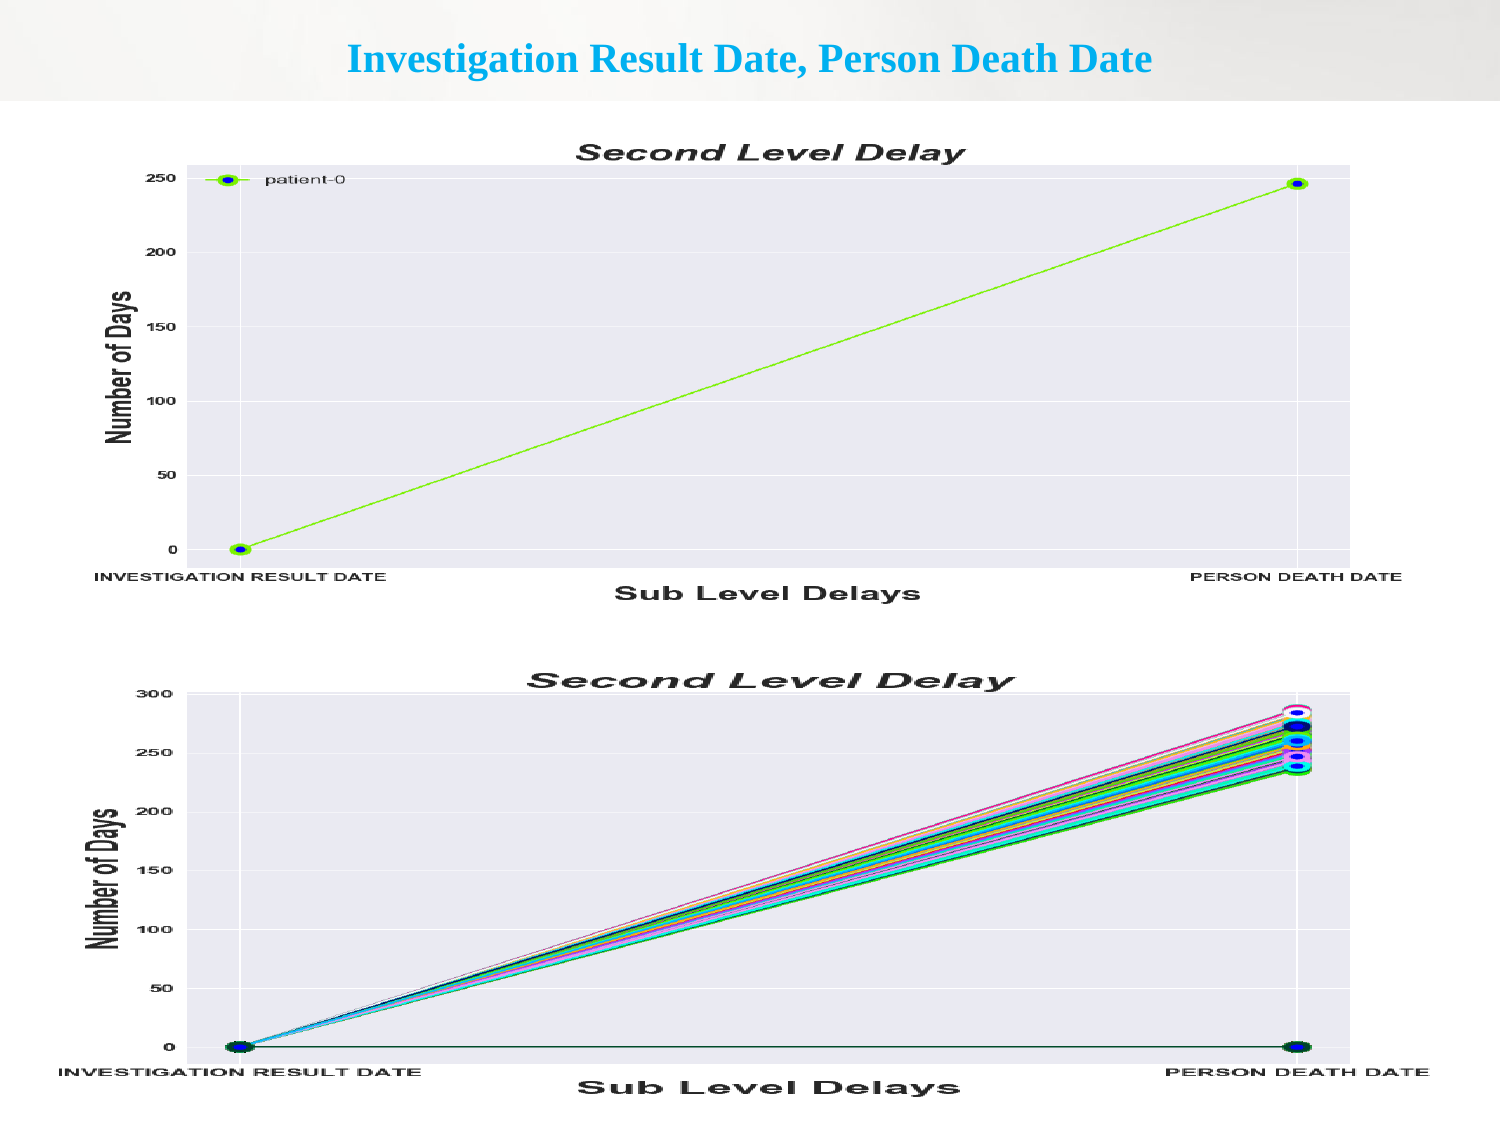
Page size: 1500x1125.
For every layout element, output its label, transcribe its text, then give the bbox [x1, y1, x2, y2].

title Investigation Result Date, Person Death Date [0, 0, 1500, 101]
picture [0, 101, 1500, 1125]
